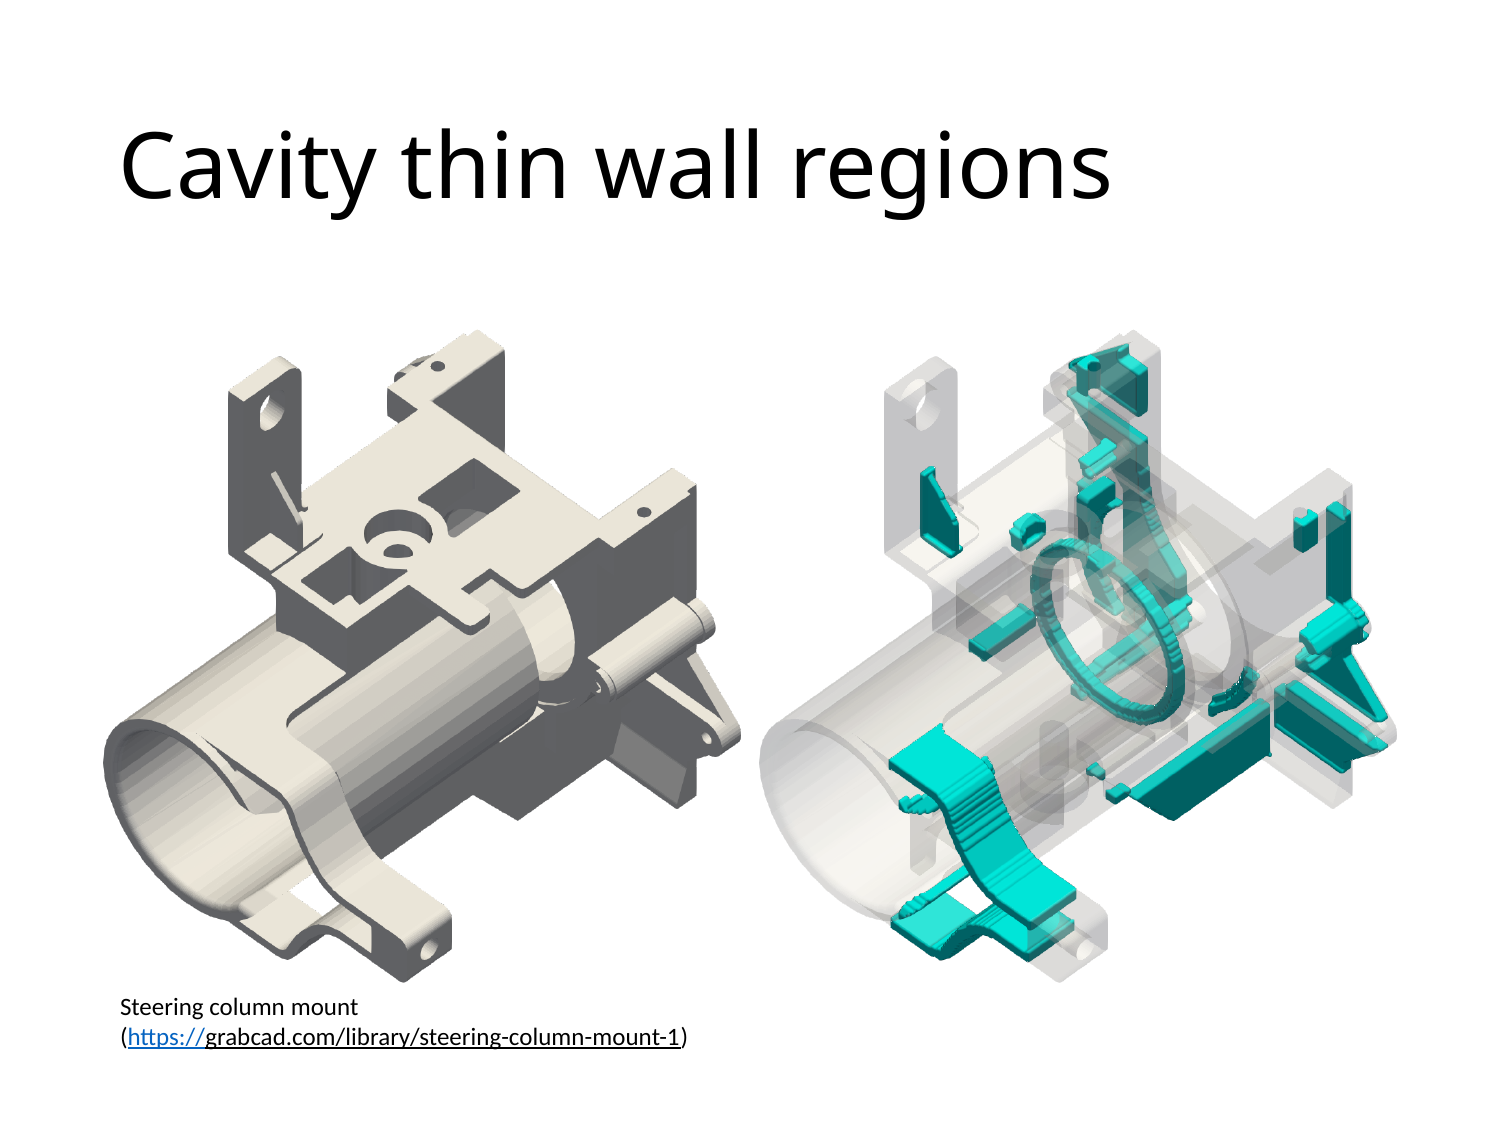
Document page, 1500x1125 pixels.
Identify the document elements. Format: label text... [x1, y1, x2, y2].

title Cavity thin wall regions [103, 59, 1397, 278]
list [759, 329, 1397, 983]
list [103, 329, 741, 983]
text_box Steering column mount (https://grabcad.com/library/steering-column-mount-1) [105, 983, 704, 1058]
